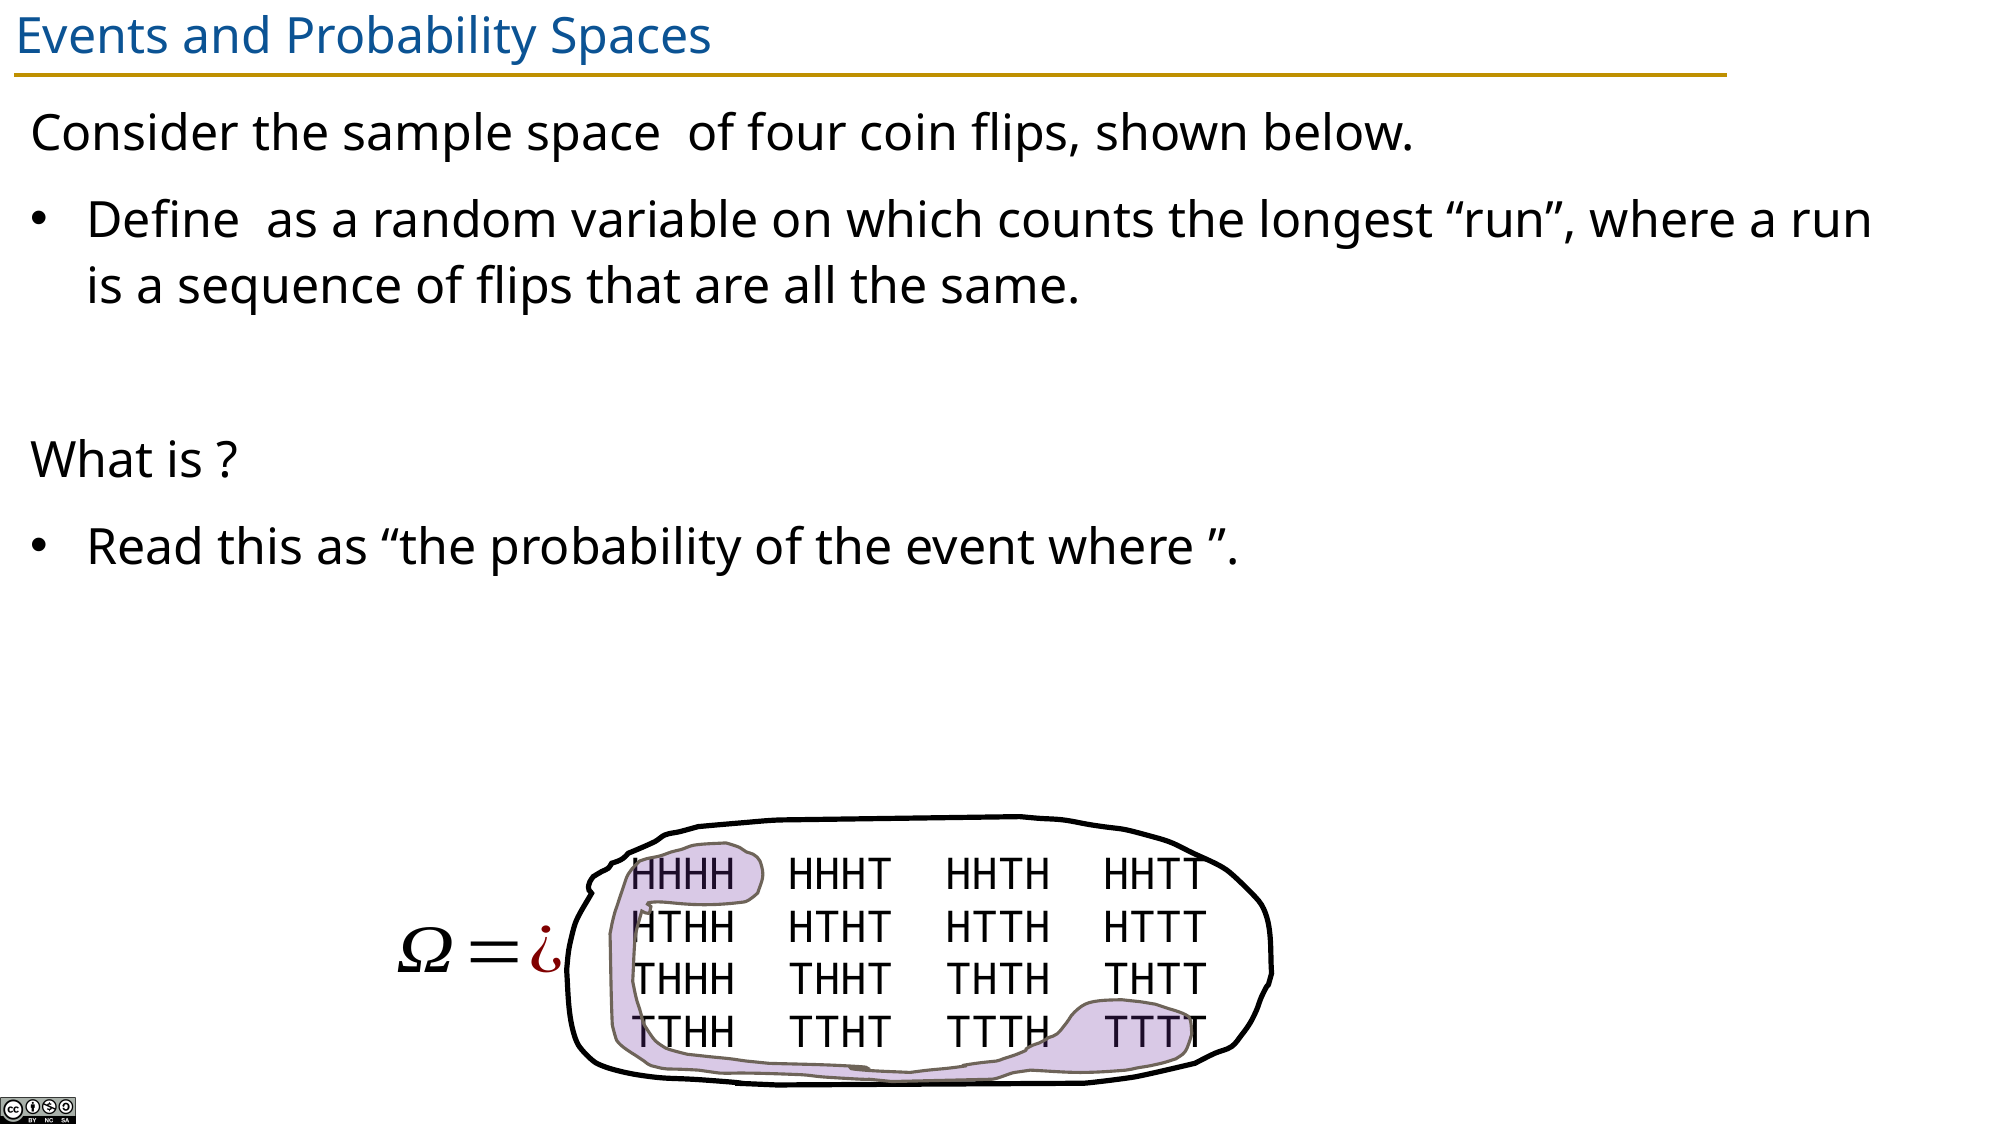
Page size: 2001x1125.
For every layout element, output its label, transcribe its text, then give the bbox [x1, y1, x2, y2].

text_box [396, 816, 1273, 1086]
title Events and Probability Spaces [0, 0, 1725, 75]
picture [0, 1097, 76, 1124]
